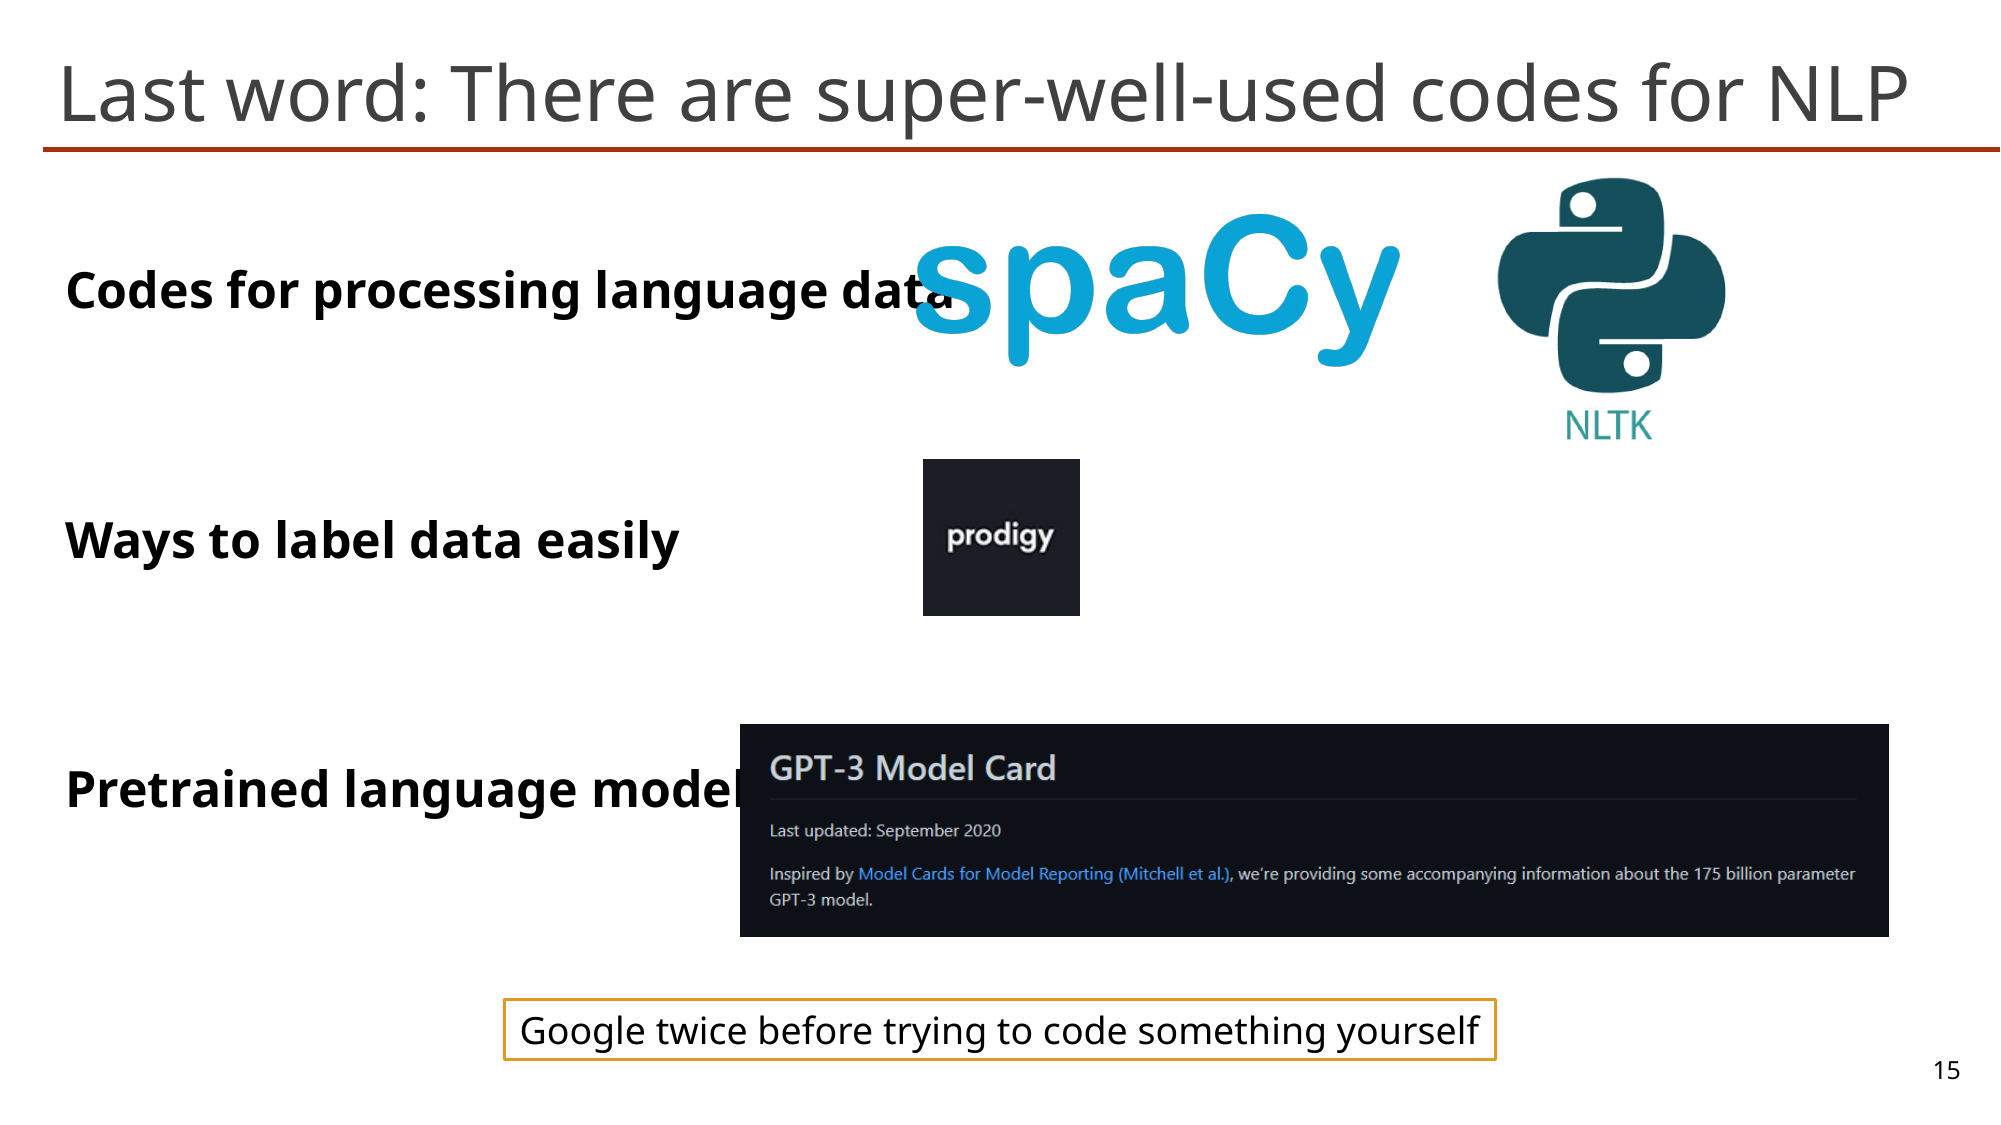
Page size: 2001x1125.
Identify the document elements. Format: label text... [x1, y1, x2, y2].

text_box Google twice before trying to code something yourself [503, 998, 1497, 1061]
list Codes for processing language data Ways to label data easily Pretrained language models [42, 169, 1960, 1000]
picture [1476, 158, 1746, 451]
picture [916, 202, 1406, 378]
slide_number 15 [1696, 1041, 1977, 1102]
picture [923, 458, 1081, 616]
title Last word: There are super-well-used codes for NLP [42, 44, 1960, 150]
picture [739, 724, 1889, 937]
